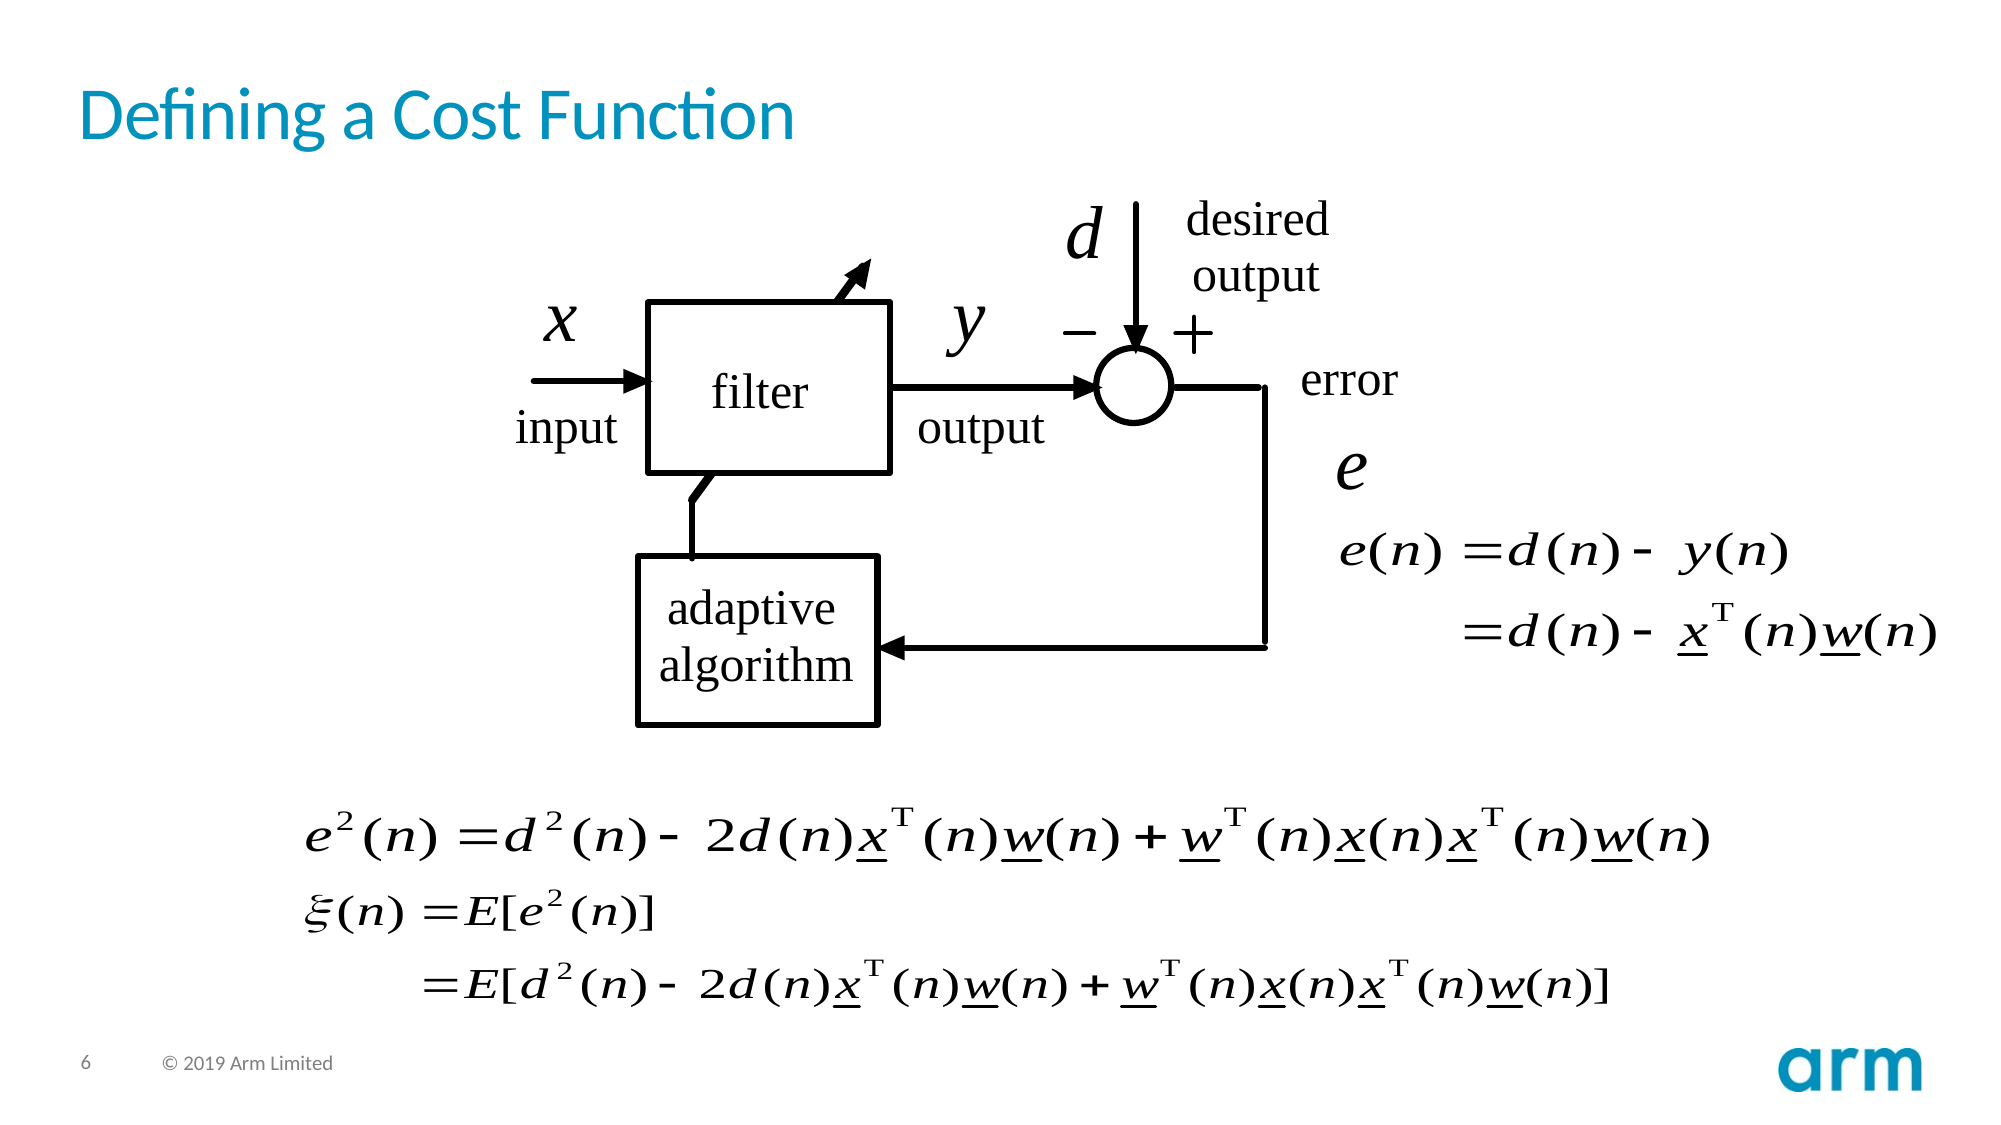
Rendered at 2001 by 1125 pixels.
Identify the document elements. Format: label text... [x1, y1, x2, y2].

picture [1889, 1048, 1903, 1053]
picture [1778, 1048, 1794, 1067]
title Defining a Cost Function [78, 78, 1922, 186]
picture [1788, 1056, 1812, 1083]
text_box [1457, 523, 1950, 666]
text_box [295, 795, 1720, 872]
picture [498, 185, 1457, 730]
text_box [295, 880, 1619, 1016]
picture [1778, 1072, 1794, 1092]
picture [1803, 1048, 1922, 1092]
picture [1911, 1048, 1922, 1062]
